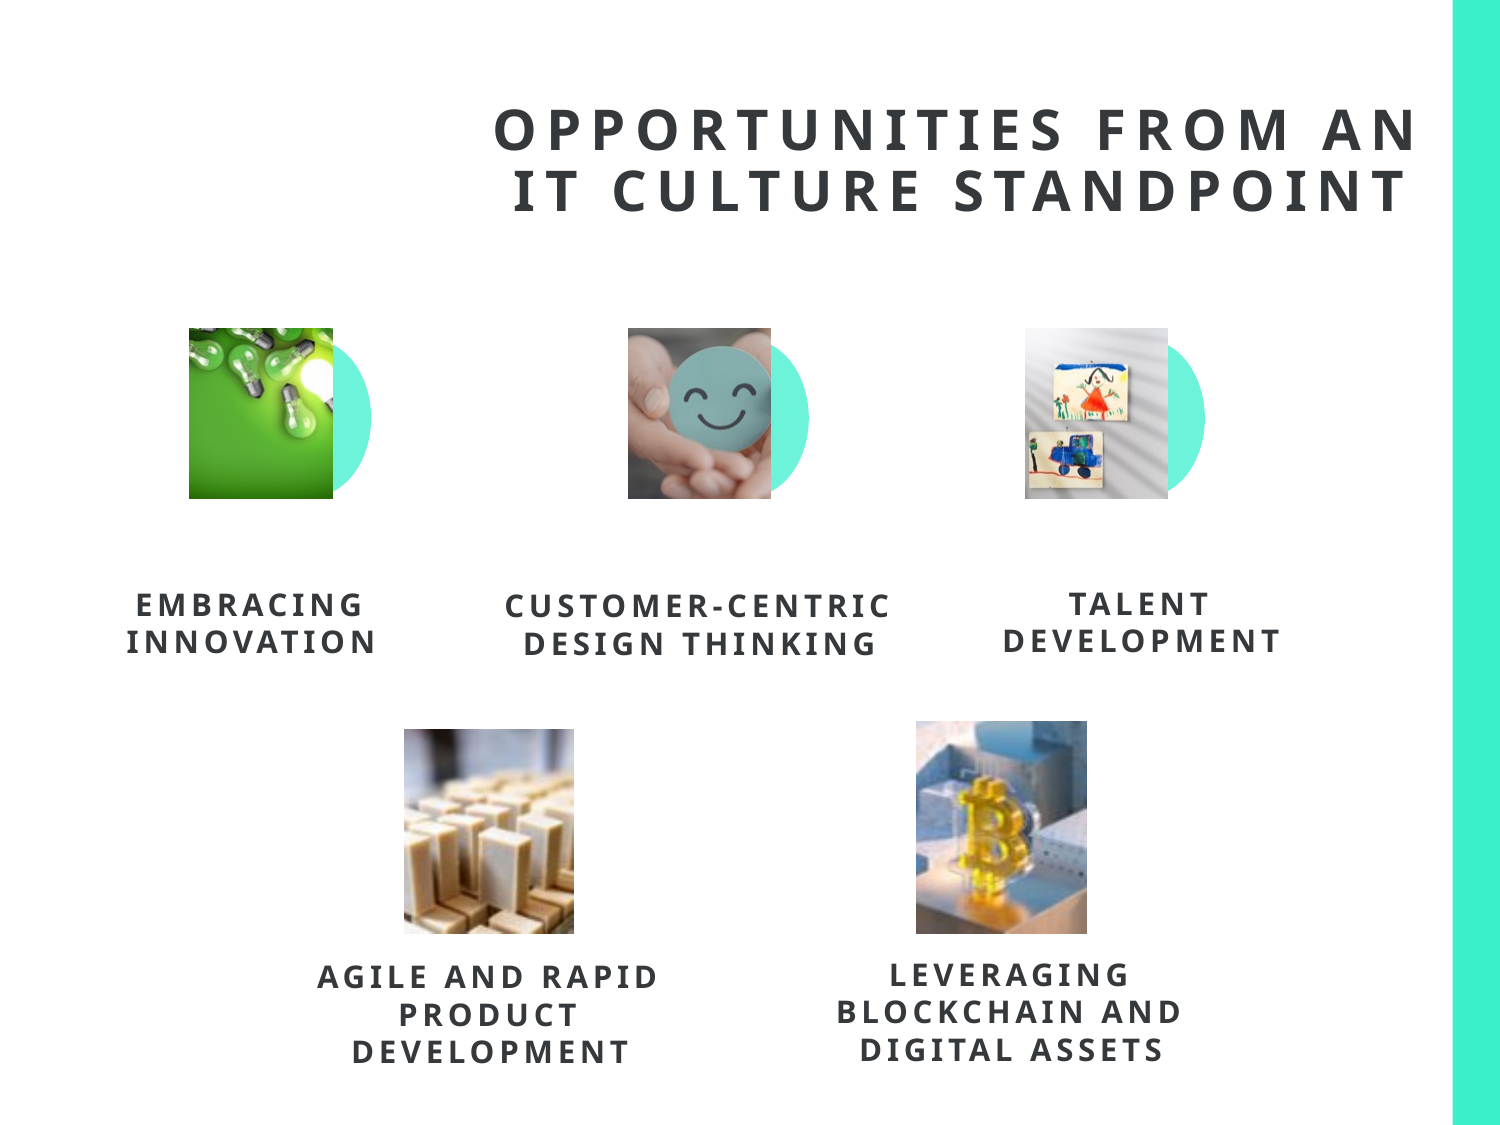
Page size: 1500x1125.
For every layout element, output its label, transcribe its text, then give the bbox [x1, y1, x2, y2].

picture [404, 729, 574, 934]
picture [1025, 328, 1168, 499]
title Opportunities from an it culture standpoint [472, 88, 1446, 238]
picture [628, 328, 771, 499]
list Customer-centric design thinking [465, 499, 934, 662]
subtitle Embracing innovation [70, 495, 432, 660]
picture [915, 721, 1087, 934]
text_box Agile and Rapid product development [308, 907, 671, 1070]
picture [189, 328, 333, 499]
list Talent development [959, 497, 1322, 660]
text_box Leveraging blockchain and digital assets [806, 905, 1216, 1068]
